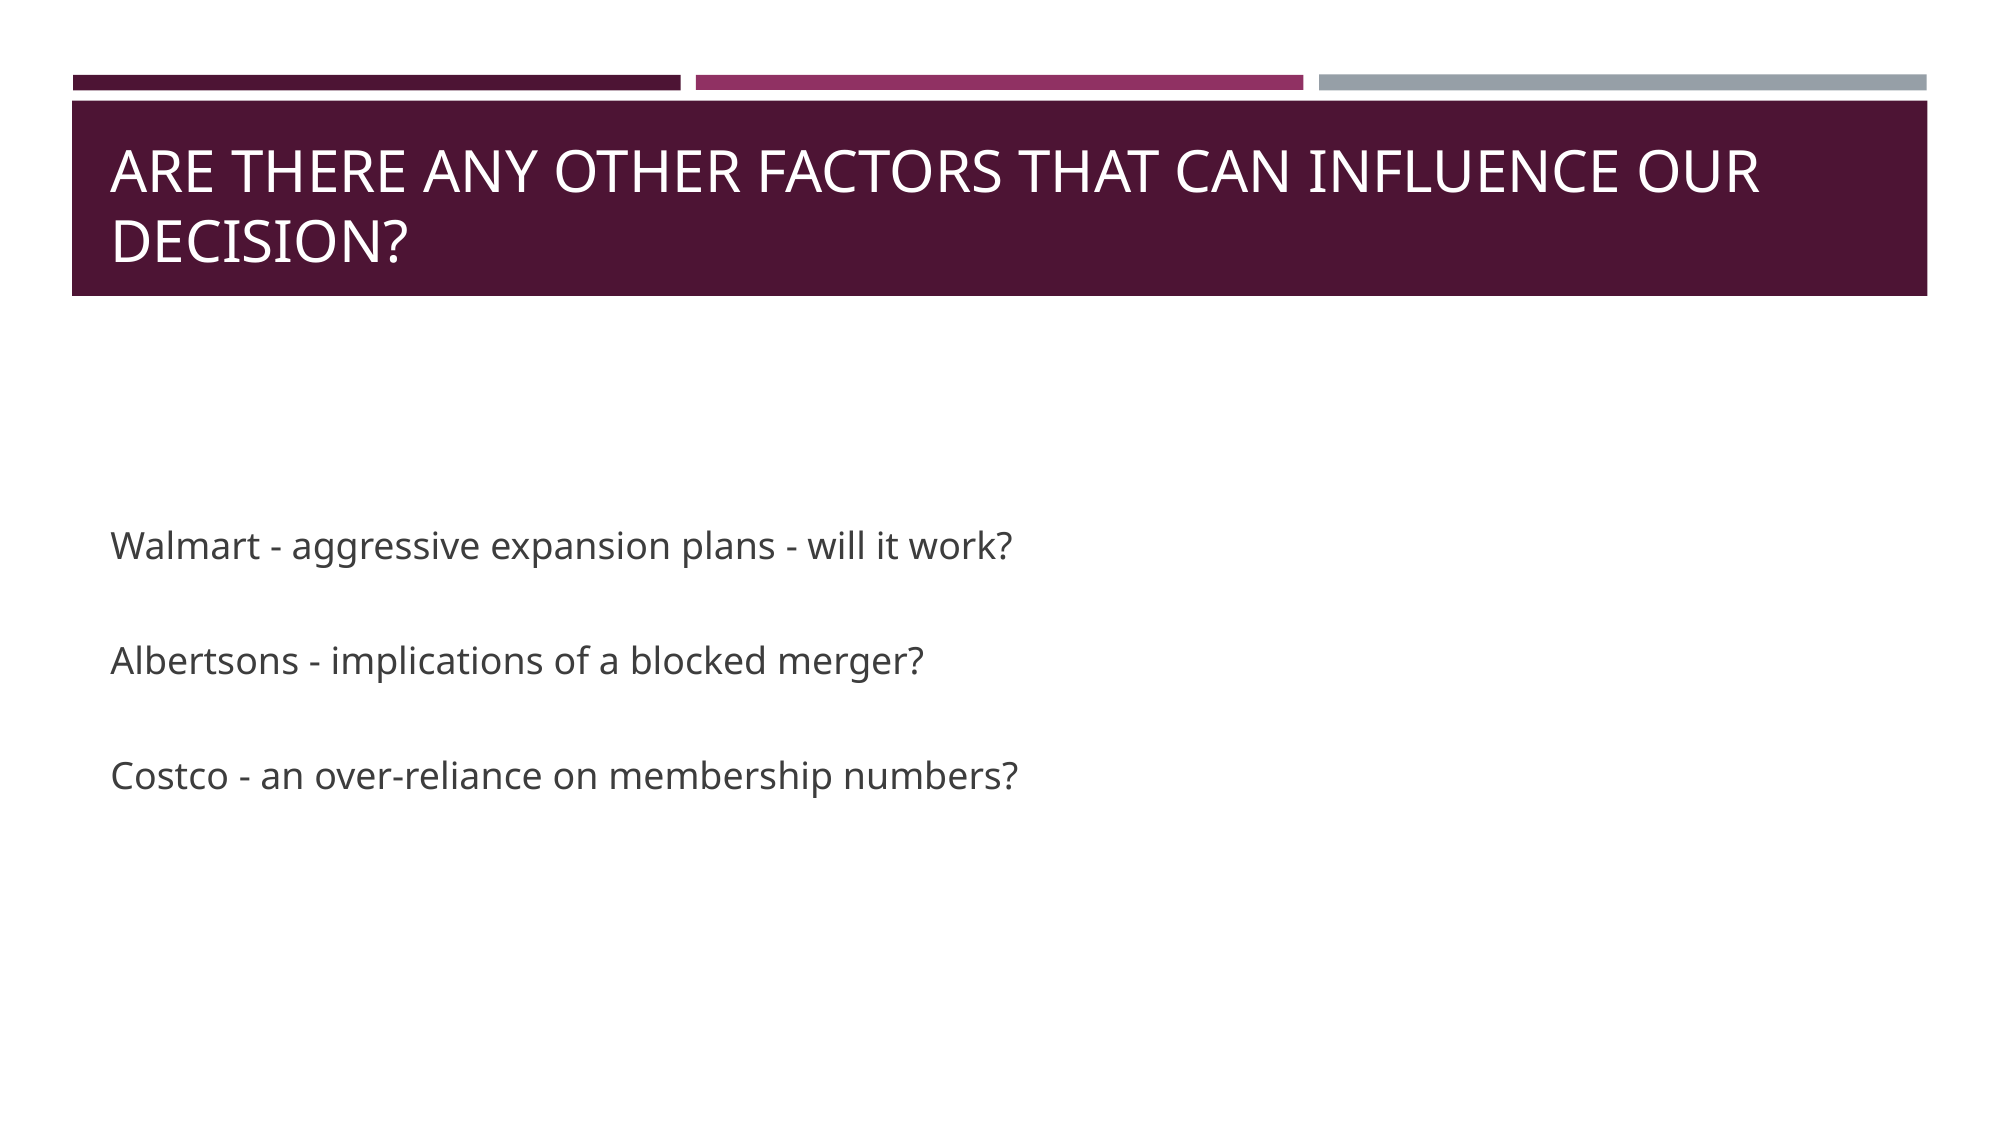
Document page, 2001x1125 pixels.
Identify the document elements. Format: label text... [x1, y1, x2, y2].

list Walmart - aggressive expansion plans - will it work? Albertsons - implications of a blocked merger? Costco - an over-reliance on membership numbers? [95, 357, 1905, 962]
title ARE THERE ANY OTHER FACTORS THAT CAN INFLUENCE OUR DECISION? [95, 115, 1905, 282]
